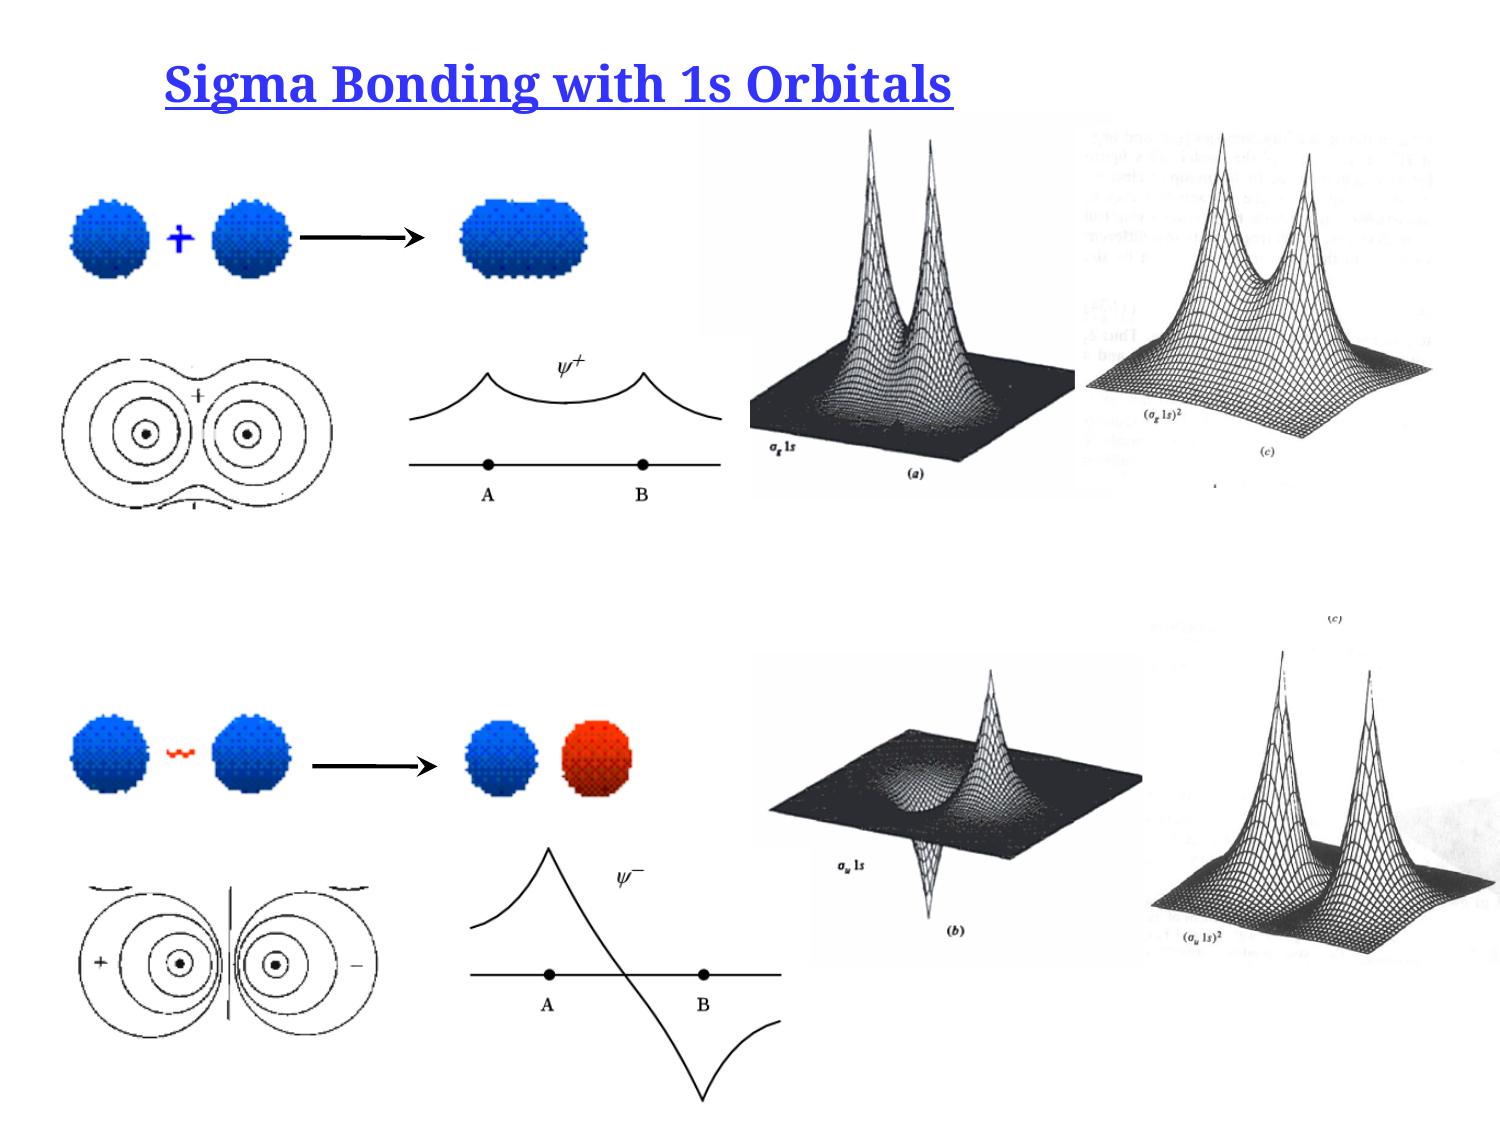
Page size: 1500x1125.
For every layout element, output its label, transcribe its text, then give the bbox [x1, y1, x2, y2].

text_box Sigma Bonding with 1s Orbitals [149, 45, 1363, 121]
picture [412, 174, 601, 288]
picture [37, 174, 338, 288]
picture [62, 862, 396, 1047]
picture [437, 715, 638, 817]
picture [62, 703, 313, 804]
picture [399, 112, 1433, 504]
picture [449, 615, 1500, 1111]
picture [49, 324, 348, 527]
